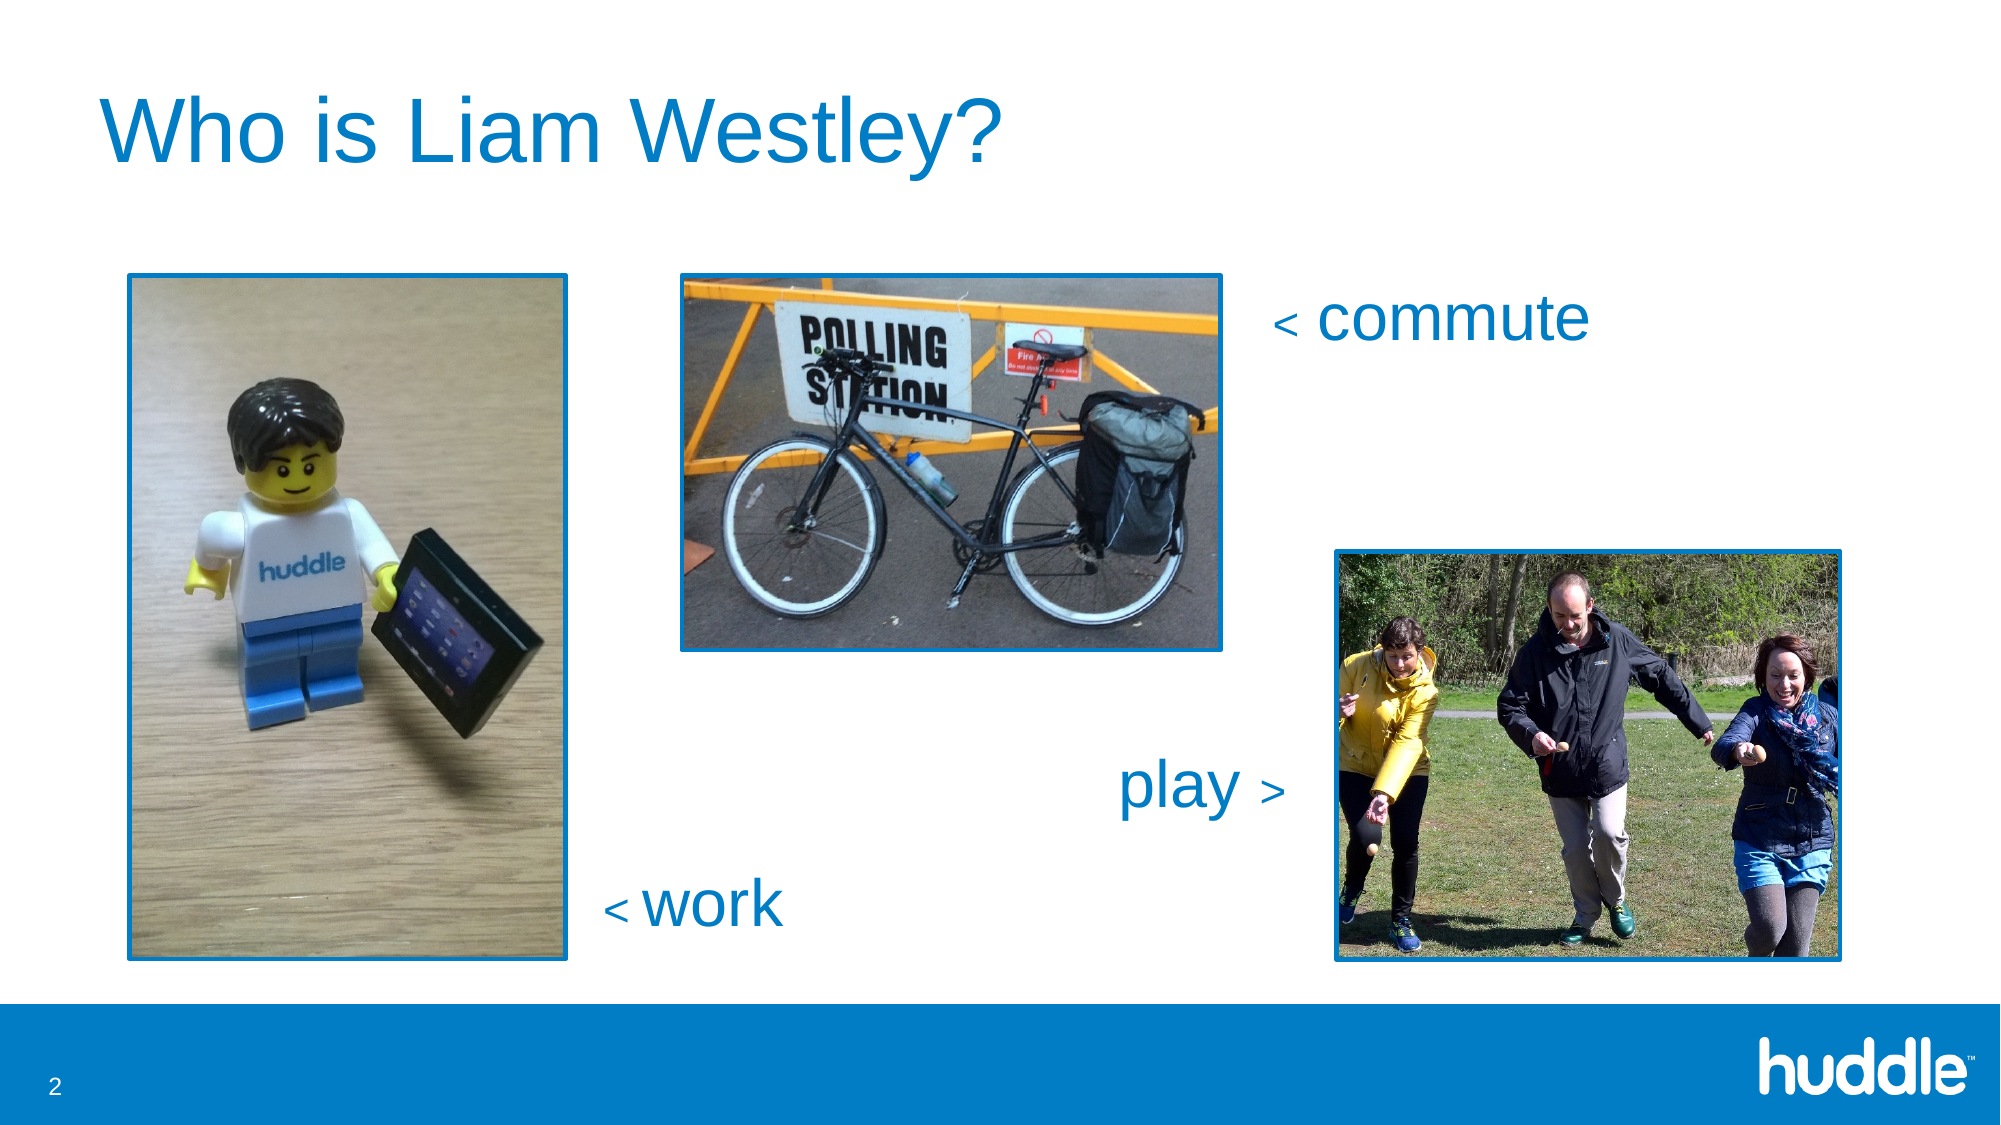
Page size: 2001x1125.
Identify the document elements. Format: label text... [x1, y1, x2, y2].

title Who is Liam Westley? [84, 59, 1863, 206]
picture [684, 277, 1218, 648]
text_box play > [1053, 733, 1315, 833]
text_box < work [588, 861, 849, 961]
picture [131, 277, 564, 957]
text_box < commute [1257, 266, 1634, 372]
picture [1338, 553, 1838, 958]
picture [1751, 1033, 1981, 1099]
